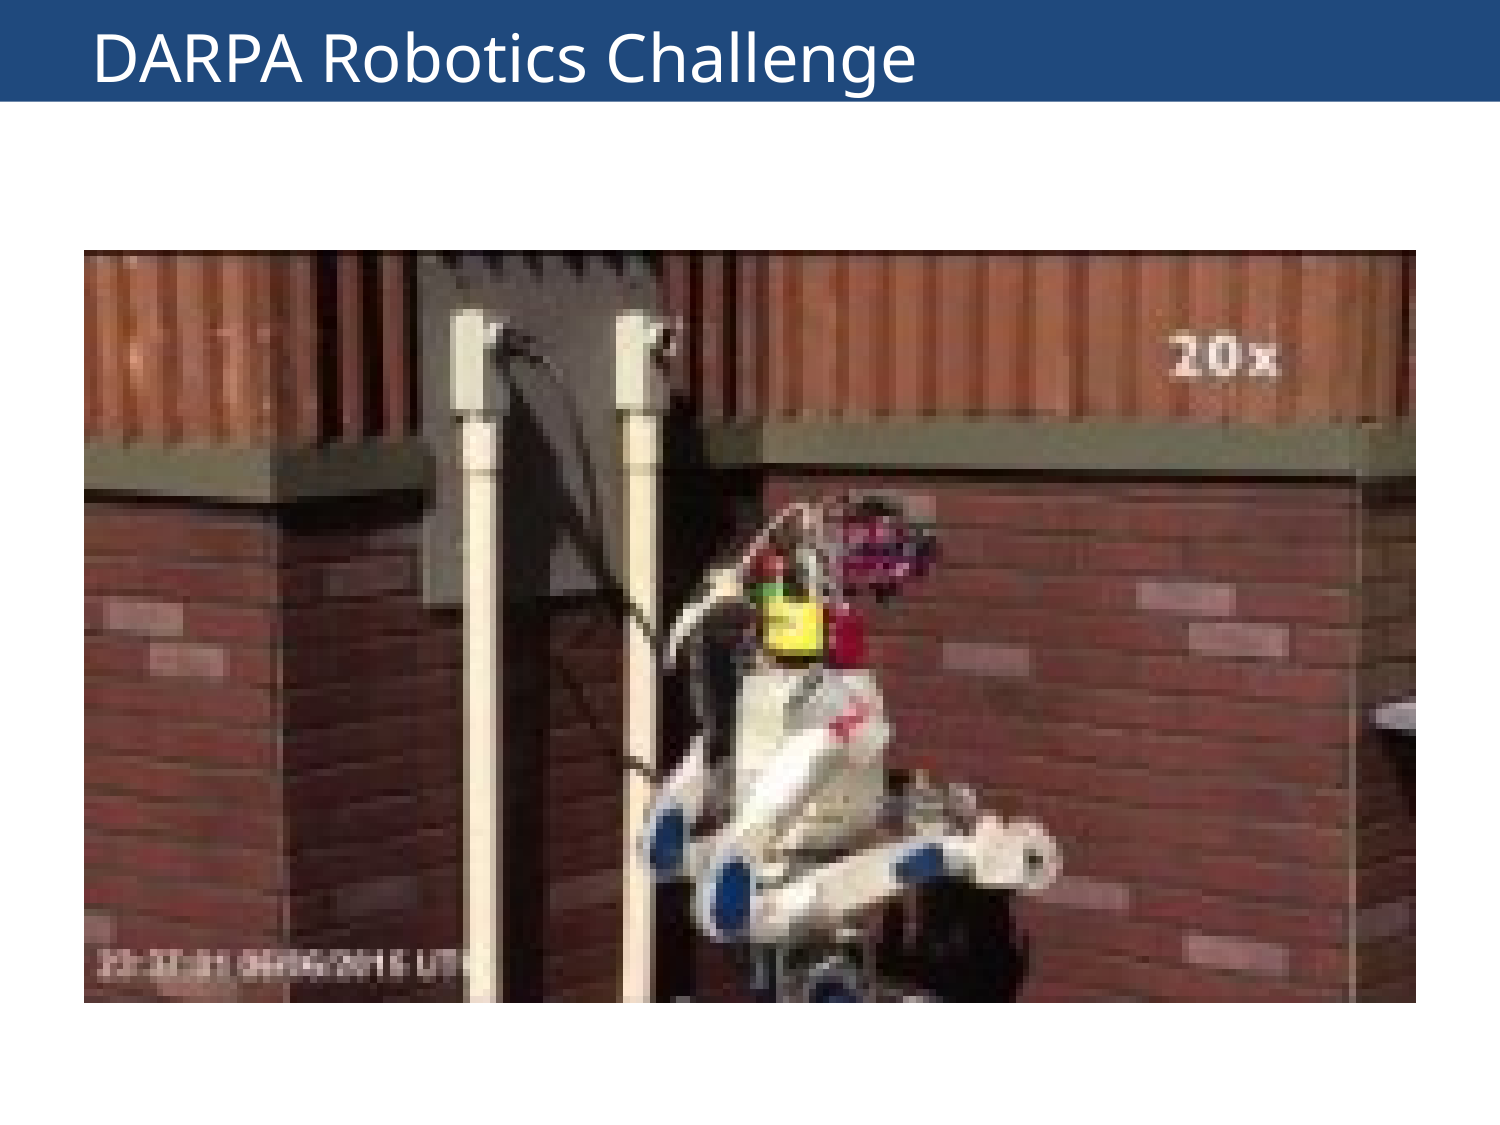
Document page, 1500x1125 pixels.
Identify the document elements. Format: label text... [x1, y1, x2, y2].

text_box DARPA Robotics Challenge [76, 8, 1500, 149]
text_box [83, 249, 1417, 1004]
